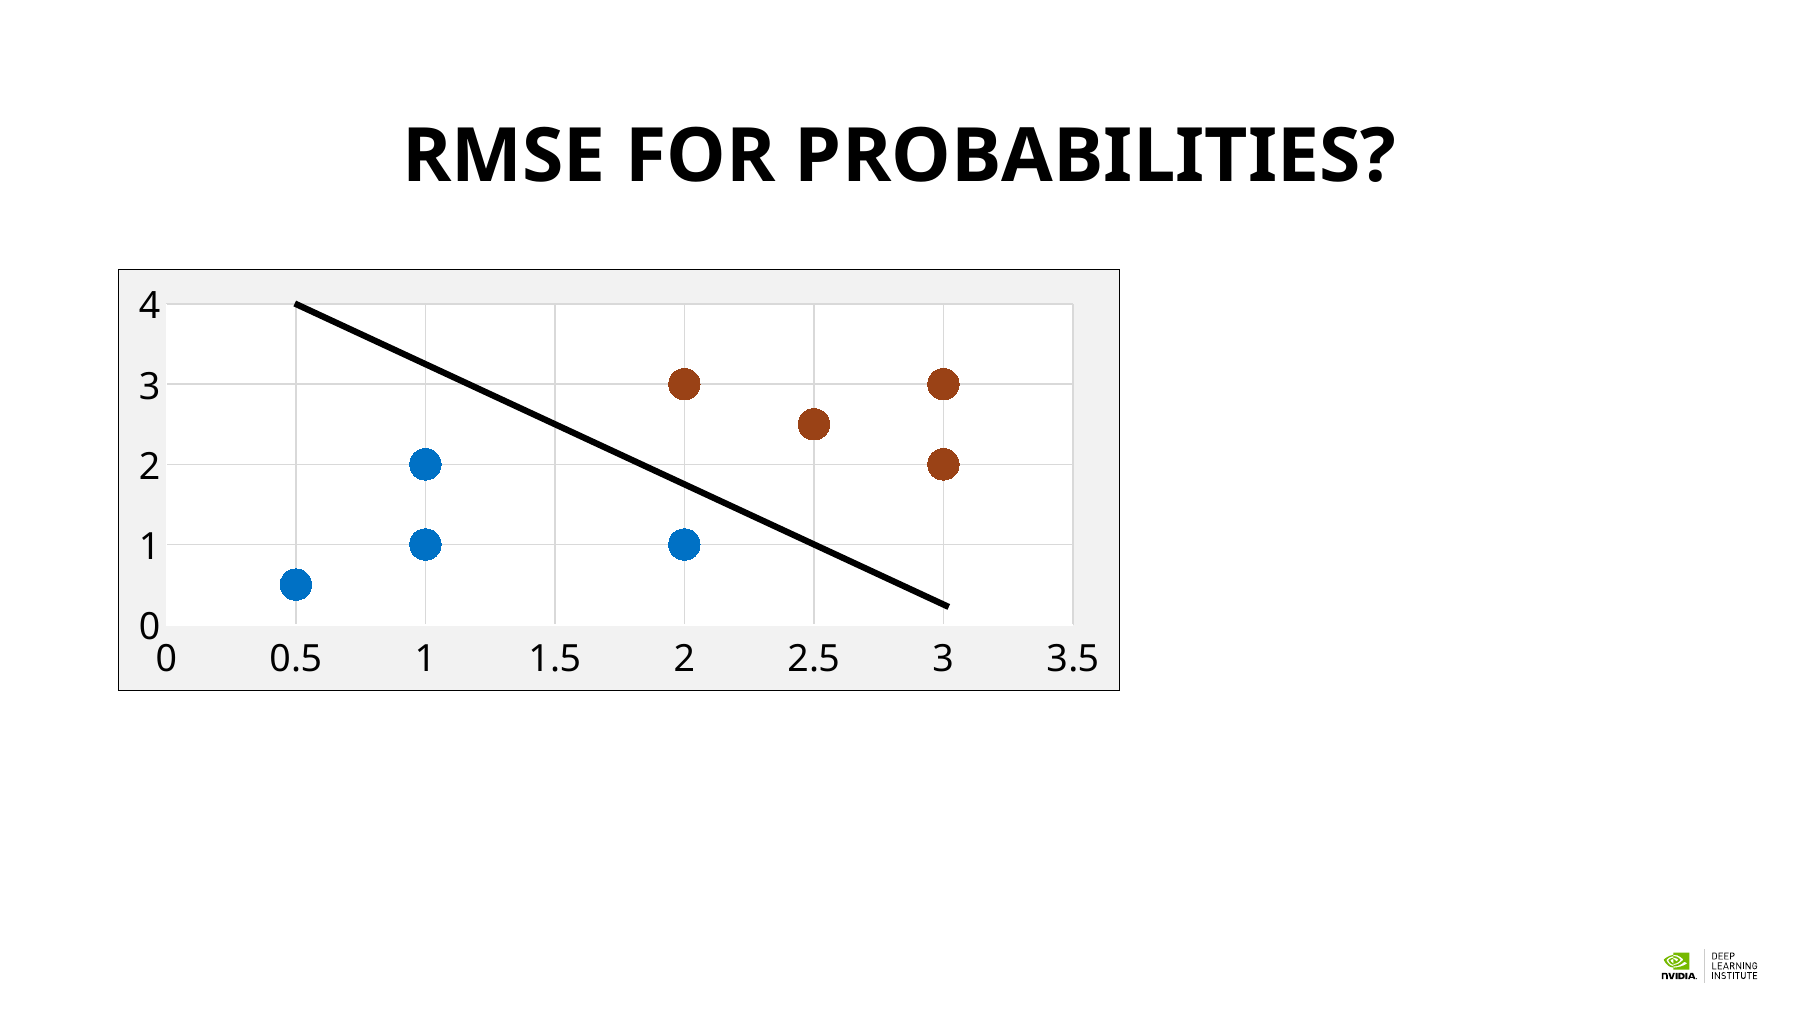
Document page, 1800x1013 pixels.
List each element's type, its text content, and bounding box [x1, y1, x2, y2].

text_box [294, 303, 949, 608]
chart [118, 269, 1120, 691]
title RMSE FOR PROBABILITIES? [81, 108, 1719, 206]
